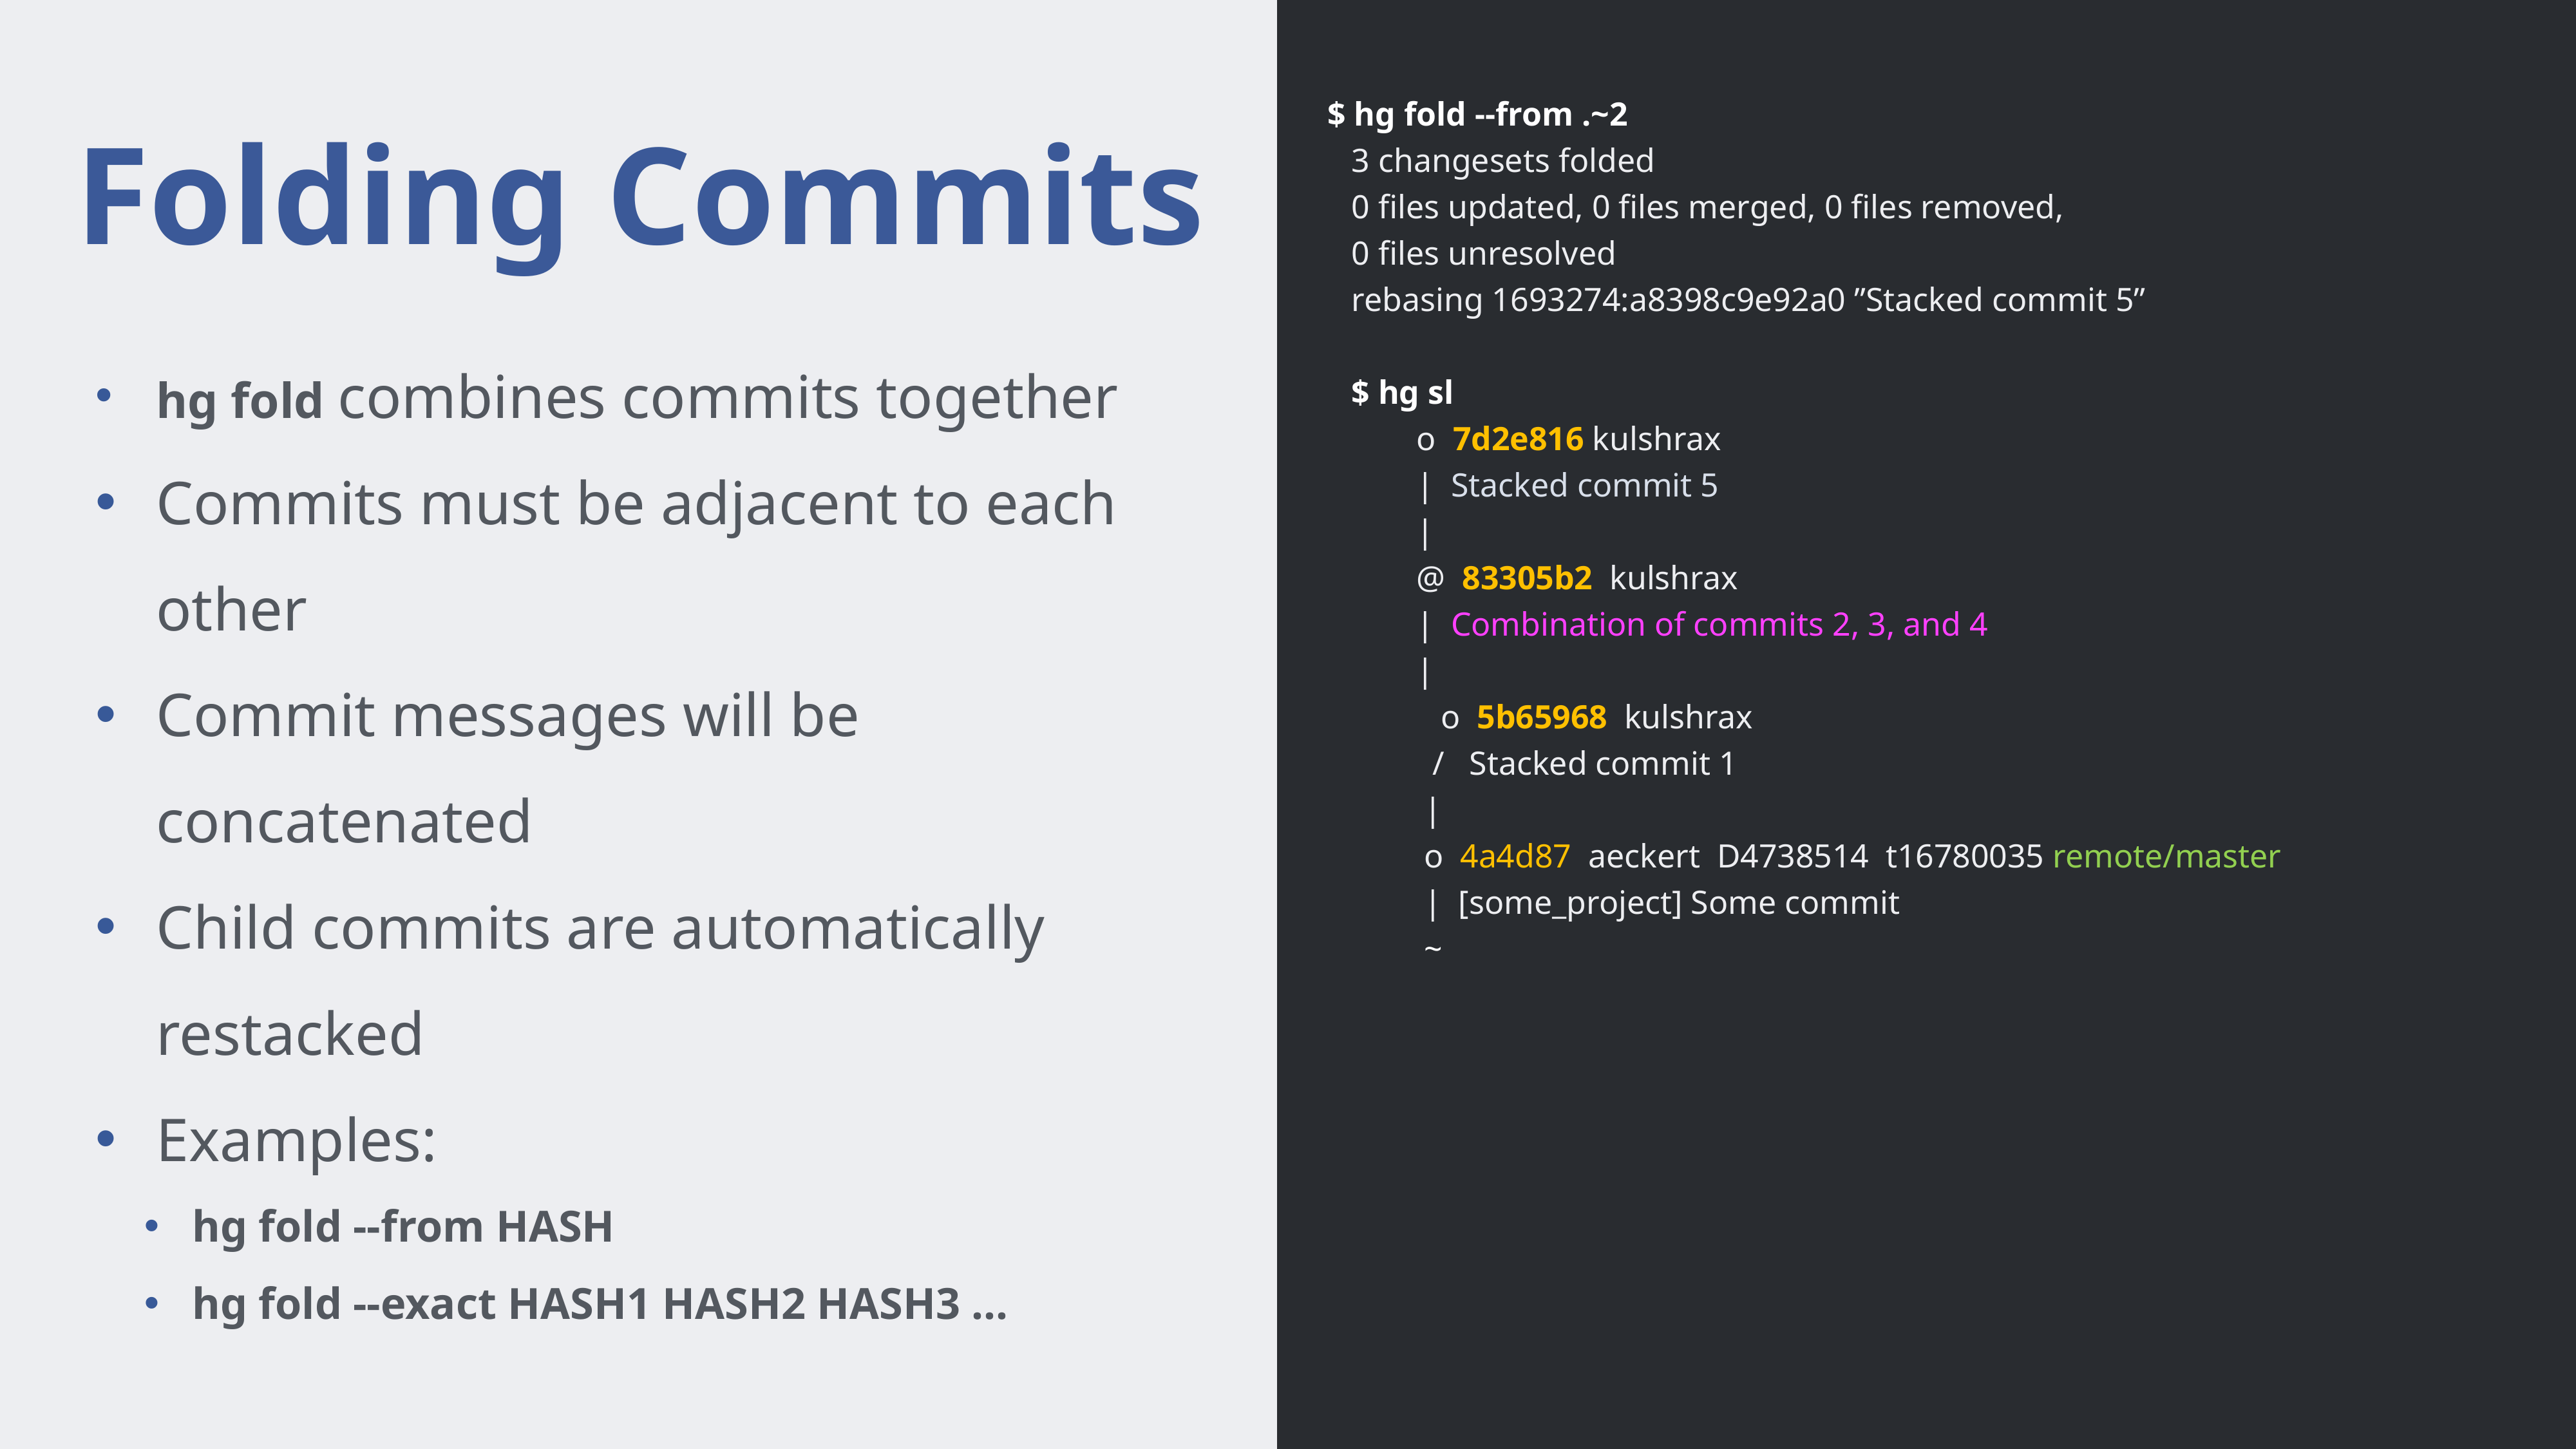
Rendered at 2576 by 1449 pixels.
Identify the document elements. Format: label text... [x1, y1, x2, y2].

title Folding Commits [75, 109, 1214, 305]
list hg fold combines commits together Commits must be adjacent to each other Commit messages will be concatenated Child commits are automatically restacked Examples: hg fold --from HASH hg fold --exact HASH1 HASH2 HASH3 ... [95, 323, 1236, 1157]
text_box $ hg fold --from .~2 3 changesets folded 0 files updated, 0 files merged, 0 files removed, 0 files unresolved rebasing 1693274:a8398c9e92a0 ”Stacked commit 5” $ hg sl o 7d2e816 kulshrax | Stacked commit 5 | @ 83305b2 kulshrax | Combination of commits 2, 3, and 4 | o 5b65968 kulshrax / Stacked commit 1 | o 4a4d87 aeckert D4738514 t16780035 remote/master | [some_project] Some commit ~ [1308, 76, 2481, 1373]
text_box [1277, 0, 2576, 1449]
